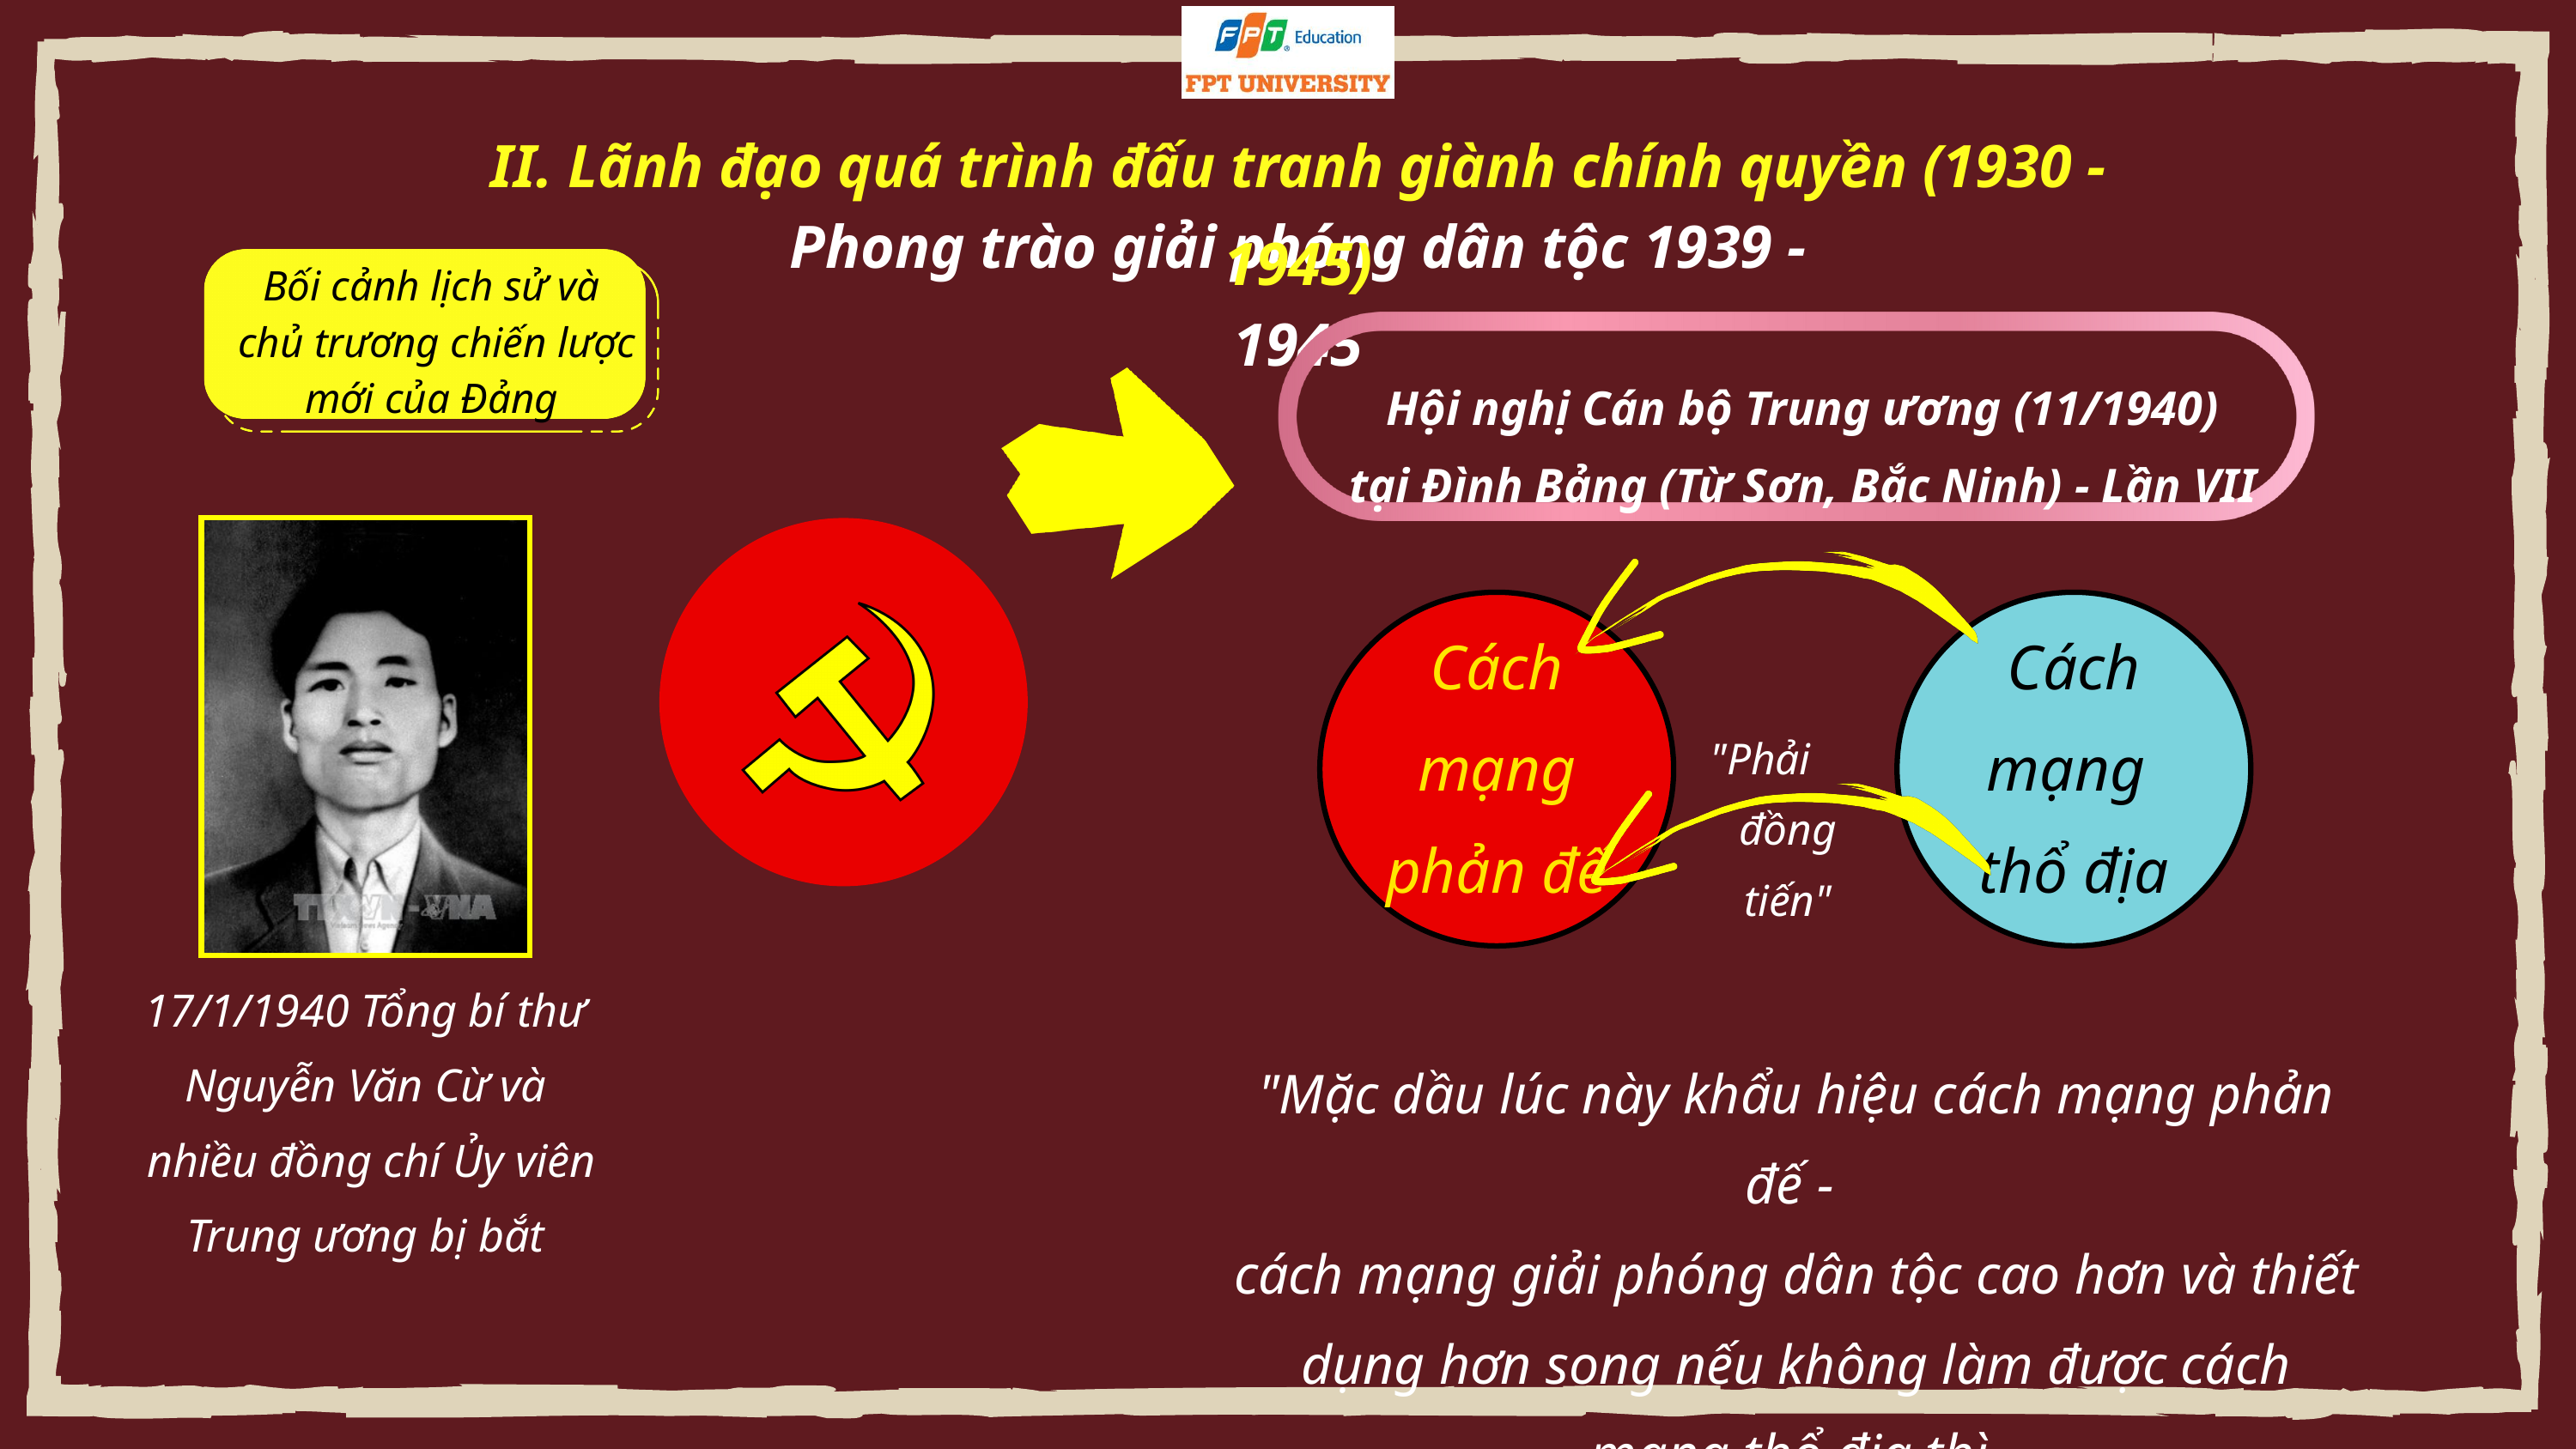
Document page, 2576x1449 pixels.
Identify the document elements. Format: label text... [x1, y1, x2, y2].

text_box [1240, 312, 2366, 521]
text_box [659, 518, 1029, 887]
text_box "Phải đồng tiến" [1705, 712, 1870, 762]
text_box [983, 379, 1236, 603]
text_box [26, 31, 1227, 1419]
text_box II. Lãnh đạo quá trình đấu tranh giành chính quyền (1930 - 1945) [450, 100, 2147, 298]
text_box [1319, 591, 1674, 947]
text_box [1182, 6, 1394, 99]
text_box [1588, 762, 2032, 995]
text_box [204, 249, 660, 433]
text_box Phong trào giải phóng dân tộc 1939 - 1945 [750, 298, 1846, 379]
text_box [1394, 28, 2550, 1417]
text_box [201, 518, 530, 956]
text_box 17/1/1940 Tổng bí thư Nguyễn Văn Cừ và nhiều đồng chí Ủy viên Trung ương bị bắt [130, 961, 601, 1262]
text_box [1574, 530, 2020, 762]
text_box "Mặc dầu lúc này khẩu hiệu cách mạng phản đế - cách mạng giải phóng dân tộc cao hơn và thiết dụng hơn song nếu không làm được cách mạng thổ địa thì cách mạng phản đế khó thành công" [1227, 1034, 2366, 1449]
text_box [1896, 591, 2251, 947]
